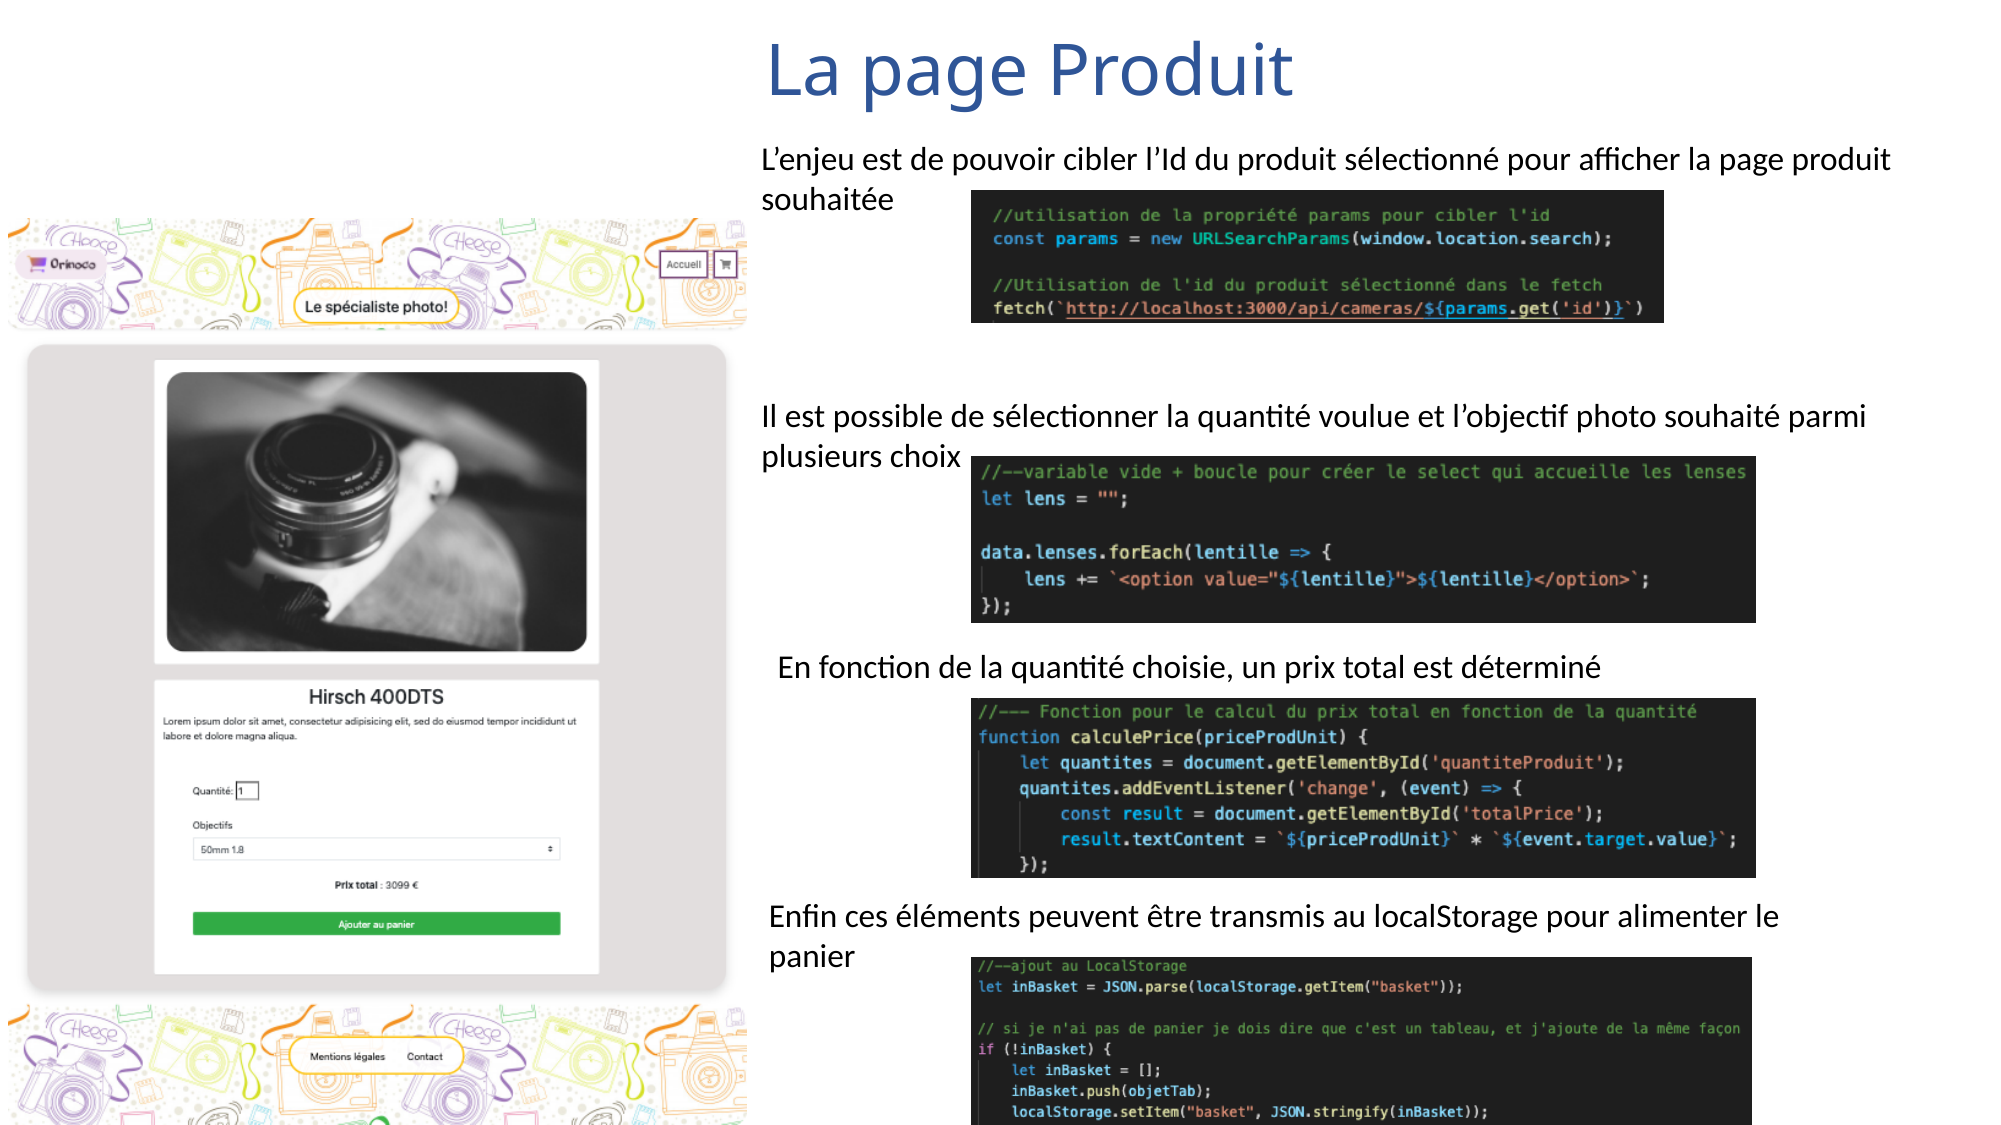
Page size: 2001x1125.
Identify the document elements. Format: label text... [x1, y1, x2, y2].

title La page Produit [750, 25, 1394, 120]
text_box En fonction de la quantité choisie, un prix total est déterminé [762, 637, 1618, 693]
picture [971, 698, 1756, 878]
picture [971, 190, 1664, 323]
text_box L’enjeu est de pouvoir cibler l’Id du produit sélectionné pour afficher la page produit souhaitée [746, 130, 2000, 225]
picture [8, 218, 747, 1125]
picture [971, 456, 1756, 623]
text_box Il est possible de sélectionner la quantité voulue et l’objectif photo souhaité parmi plusieurs choix [747, 386, 1918, 482]
text_box Enfin ces éléments peuvent être transmis au localStorage pour alimenter le panier [753, 886, 1861, 982]
picture [971, 957, 1752, 1125]
